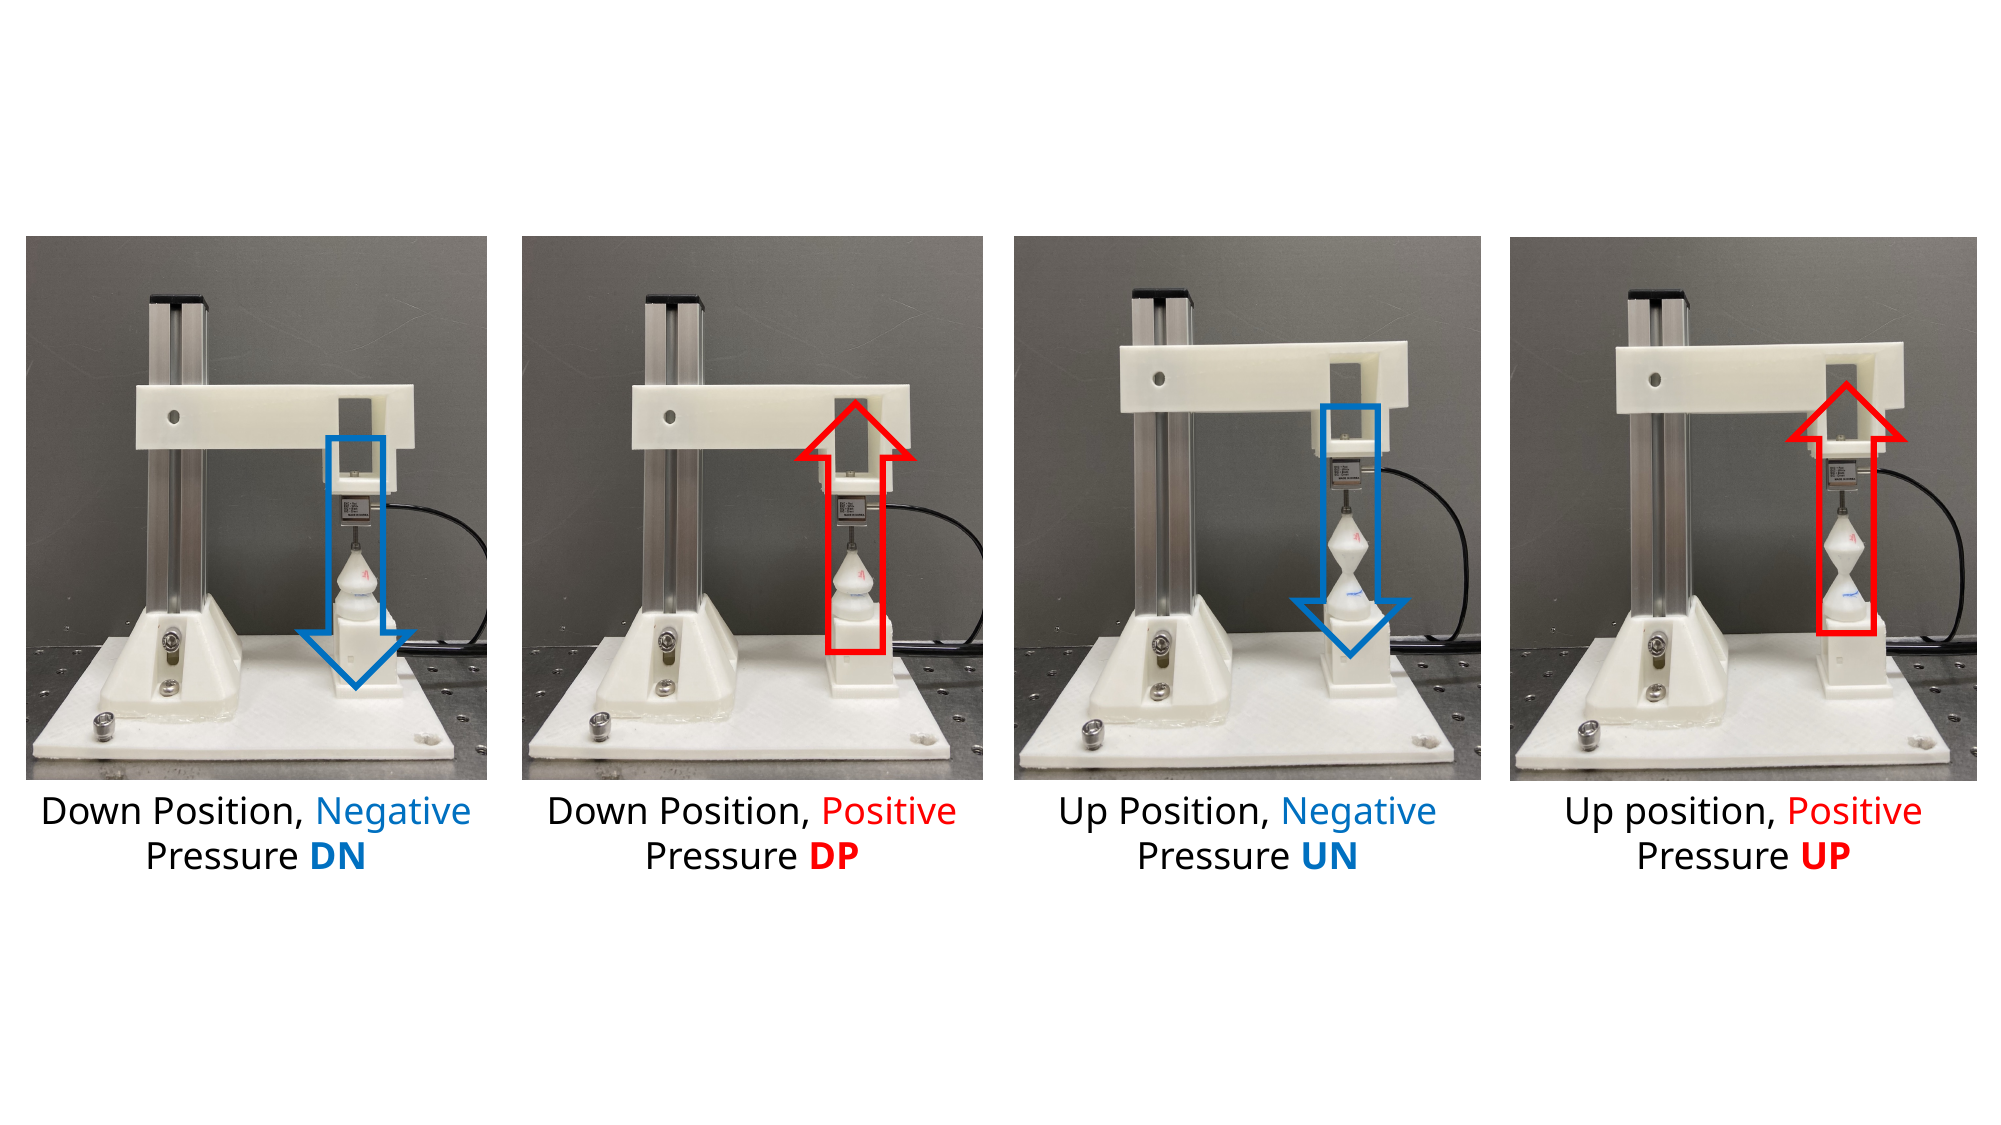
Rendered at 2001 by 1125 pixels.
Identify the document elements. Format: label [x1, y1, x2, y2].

text_box [0, 236, 2000, 889]
